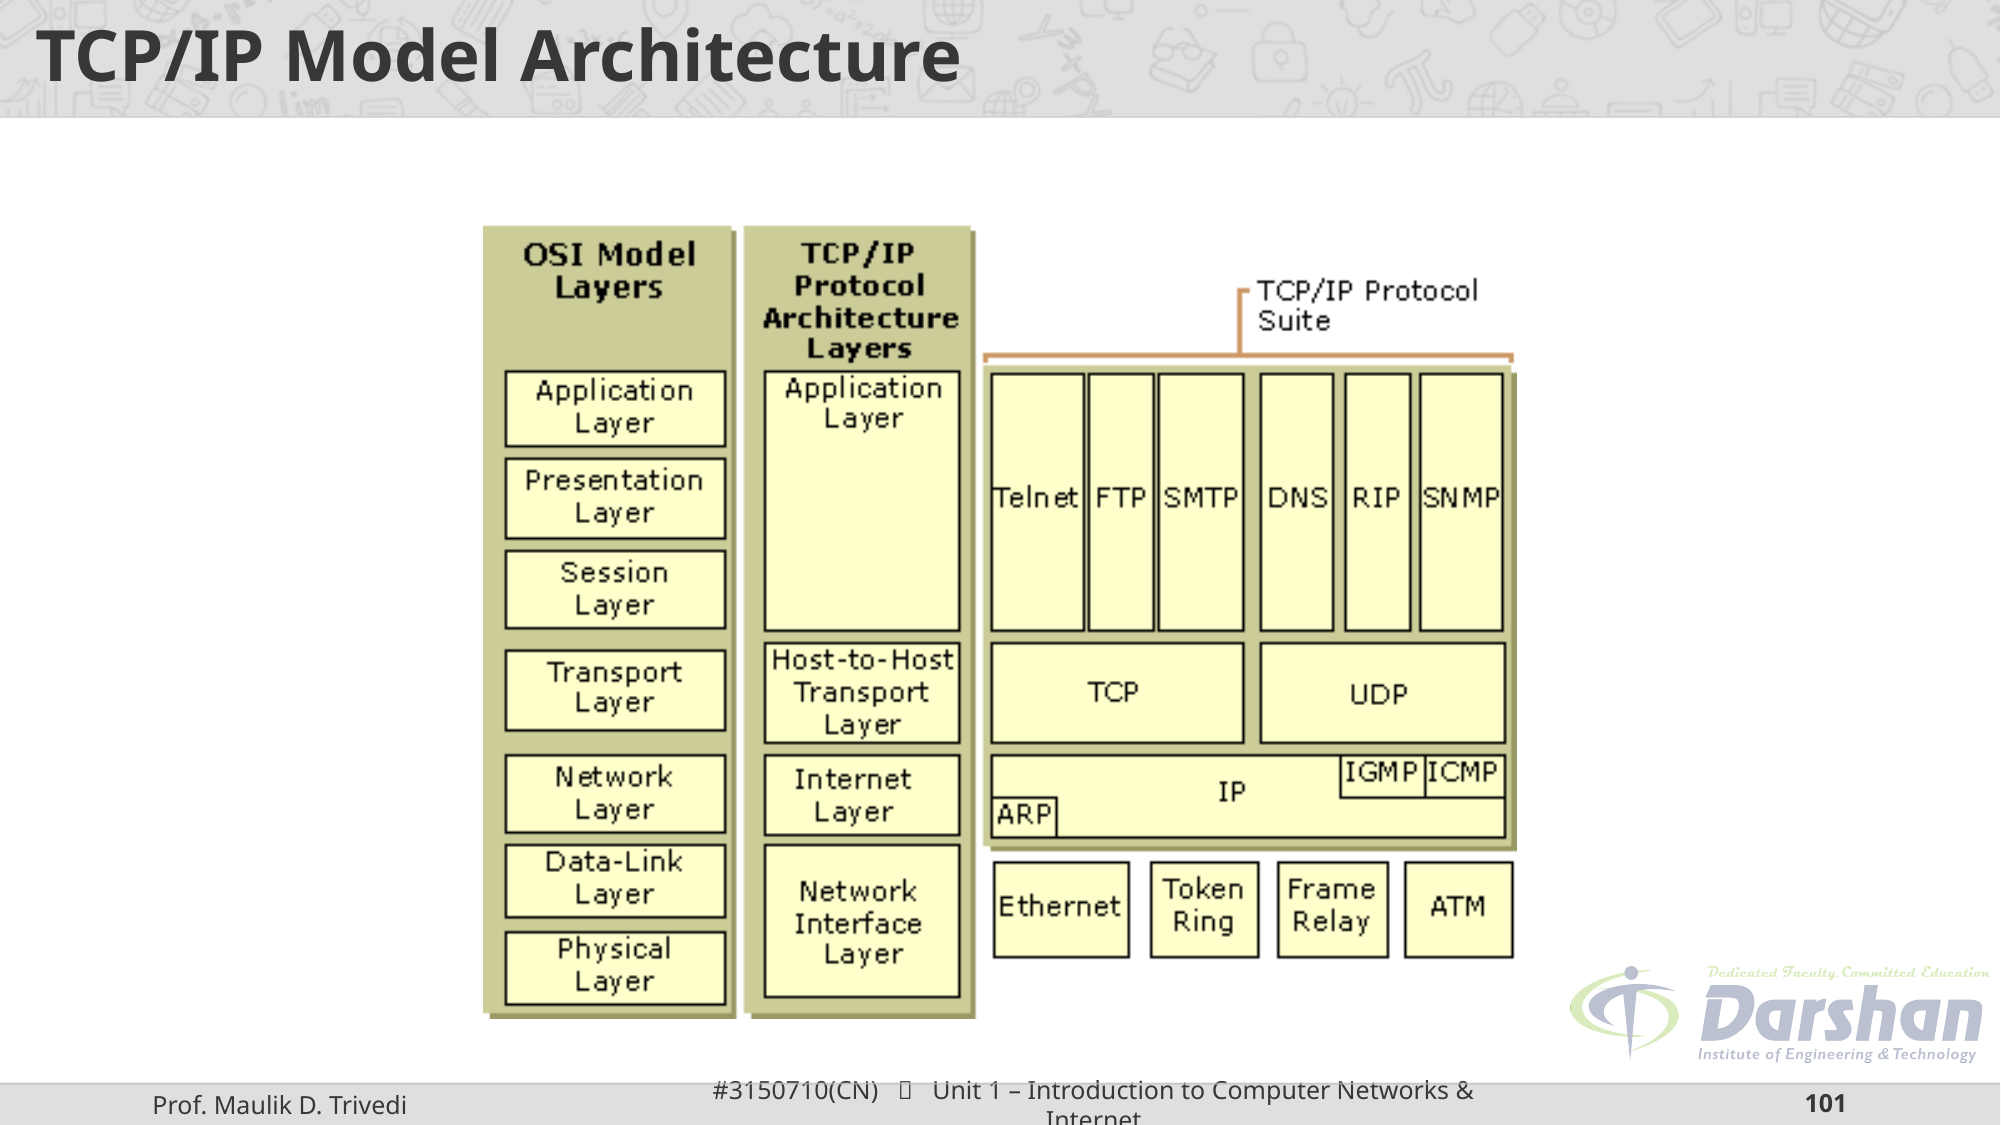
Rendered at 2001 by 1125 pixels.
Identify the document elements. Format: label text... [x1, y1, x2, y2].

picture [483, 224, 1517, 1019]
title TCP/IP Model Architecture [0, 0, 2000, 117]
